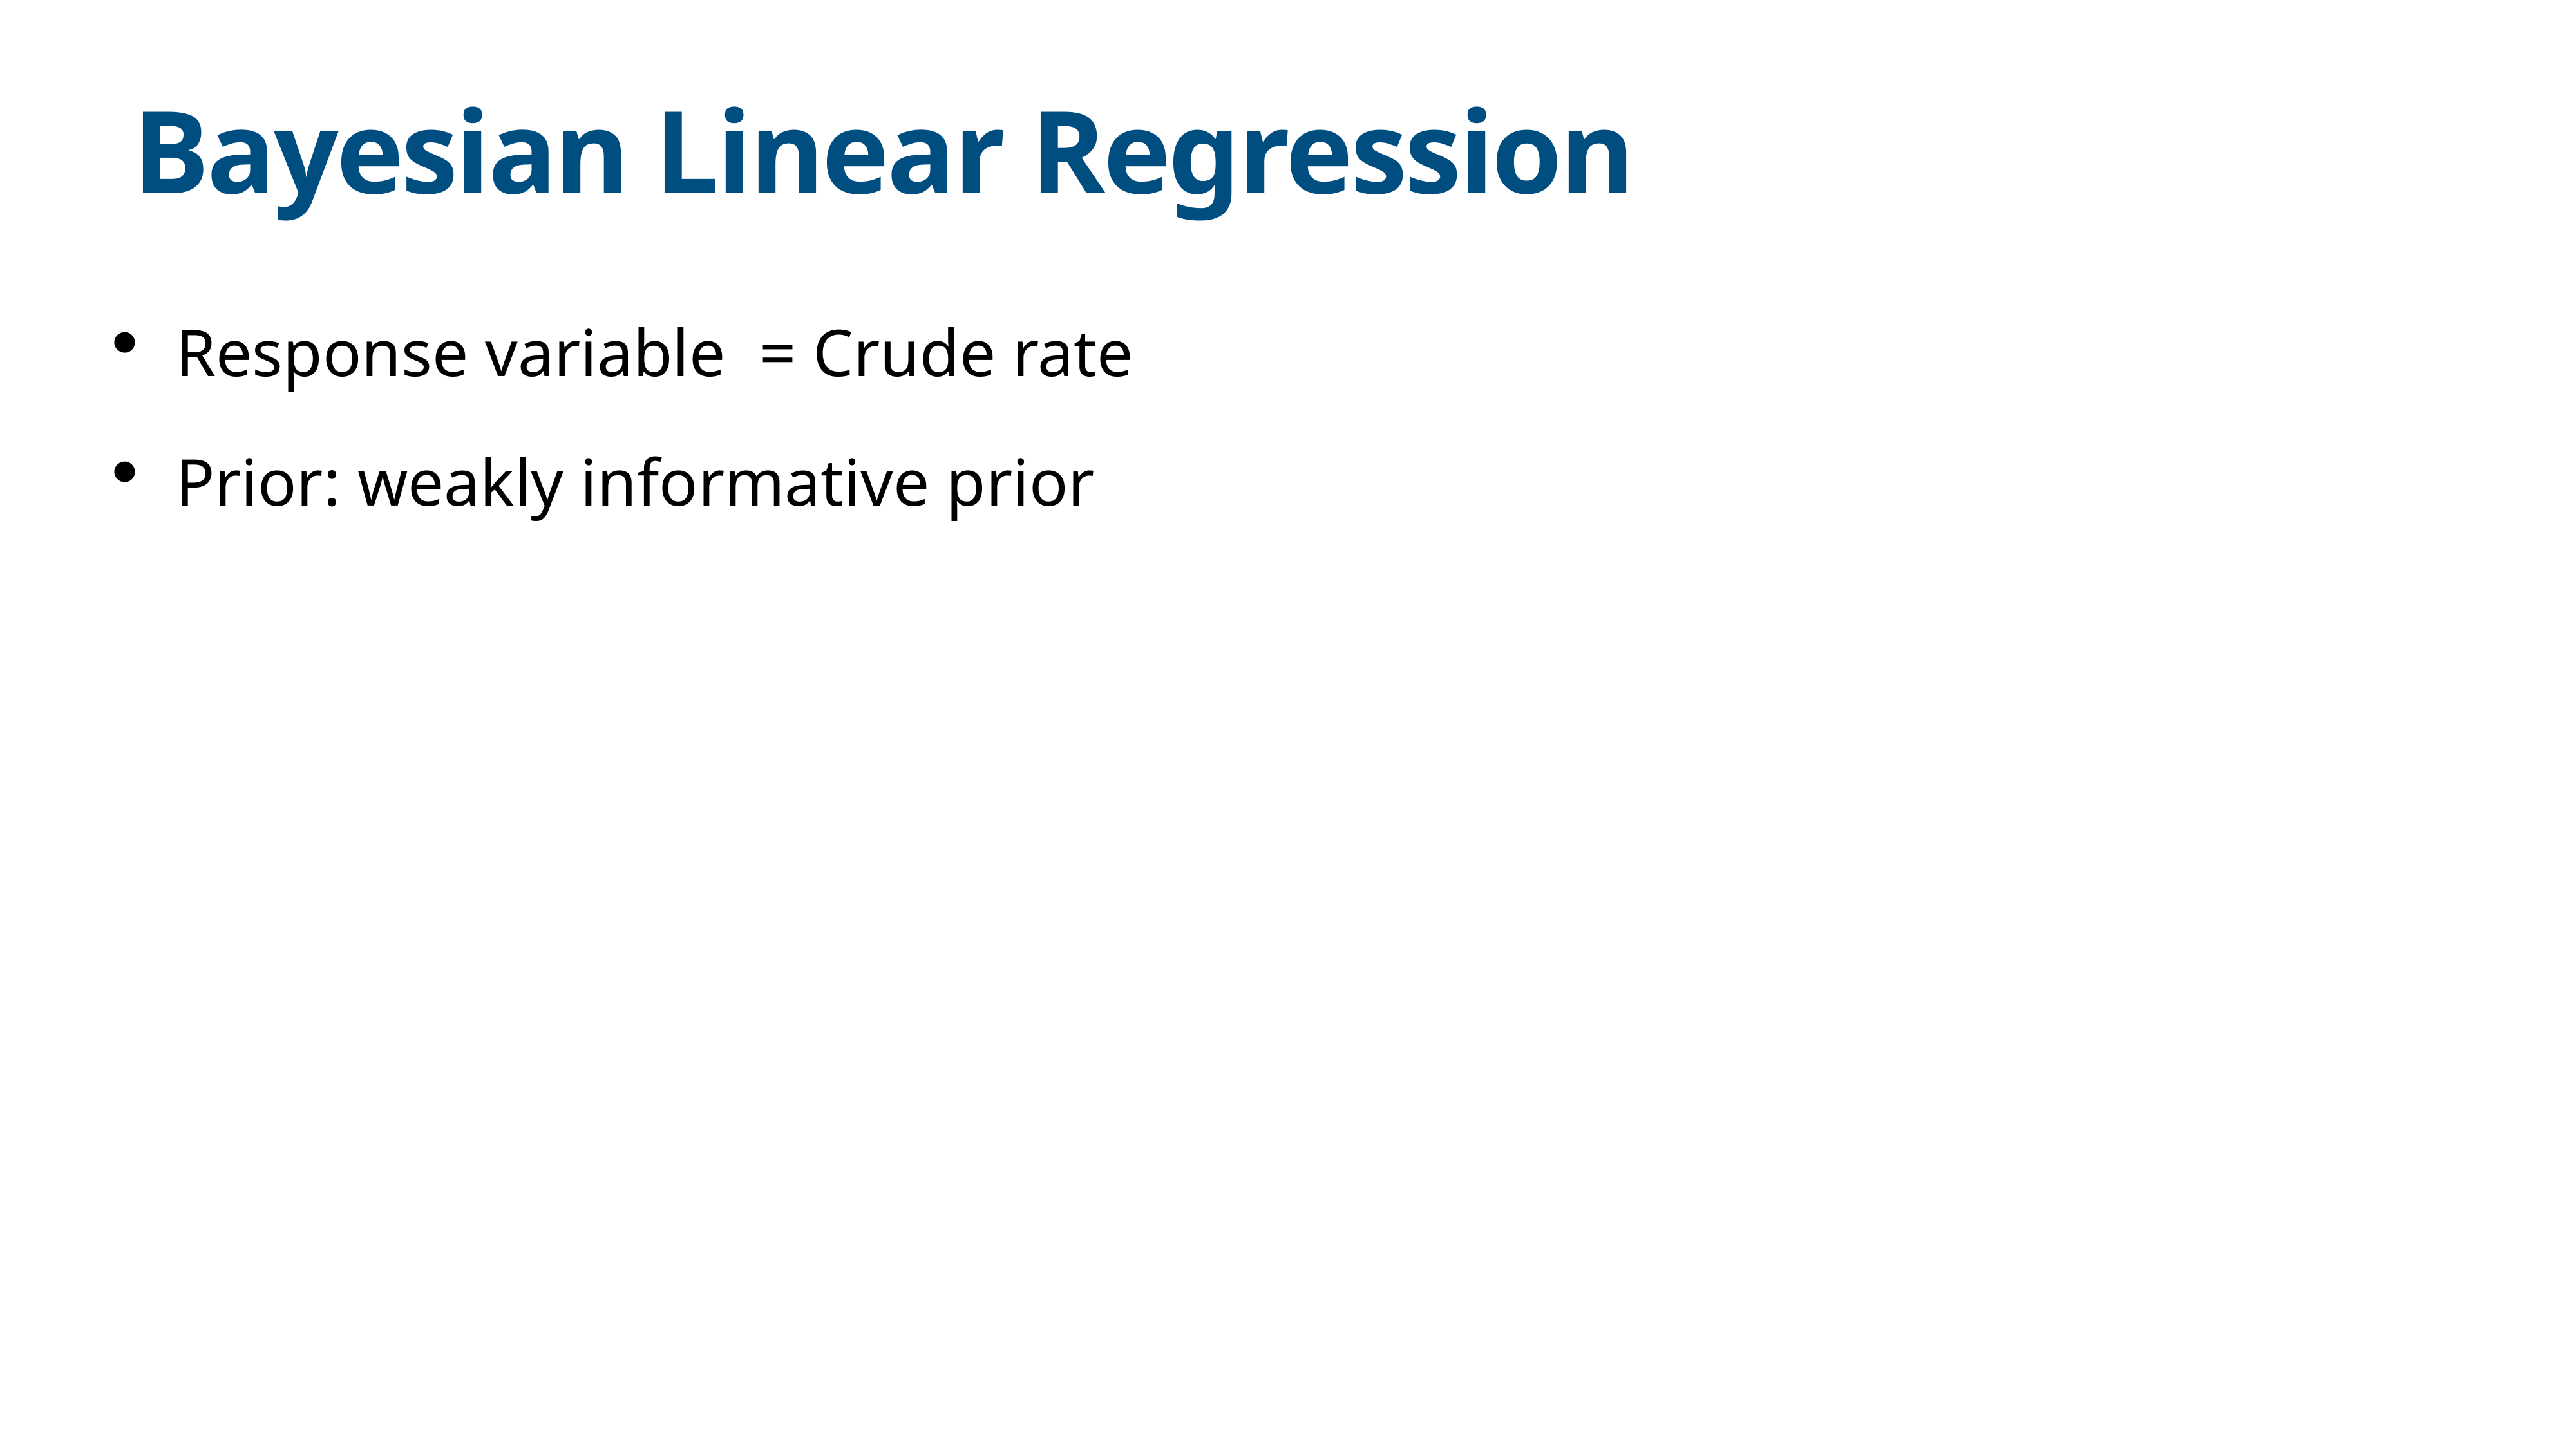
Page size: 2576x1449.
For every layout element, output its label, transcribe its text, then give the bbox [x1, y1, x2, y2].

title Bayesian Linear Regression [127, 100, 2449, 252]
